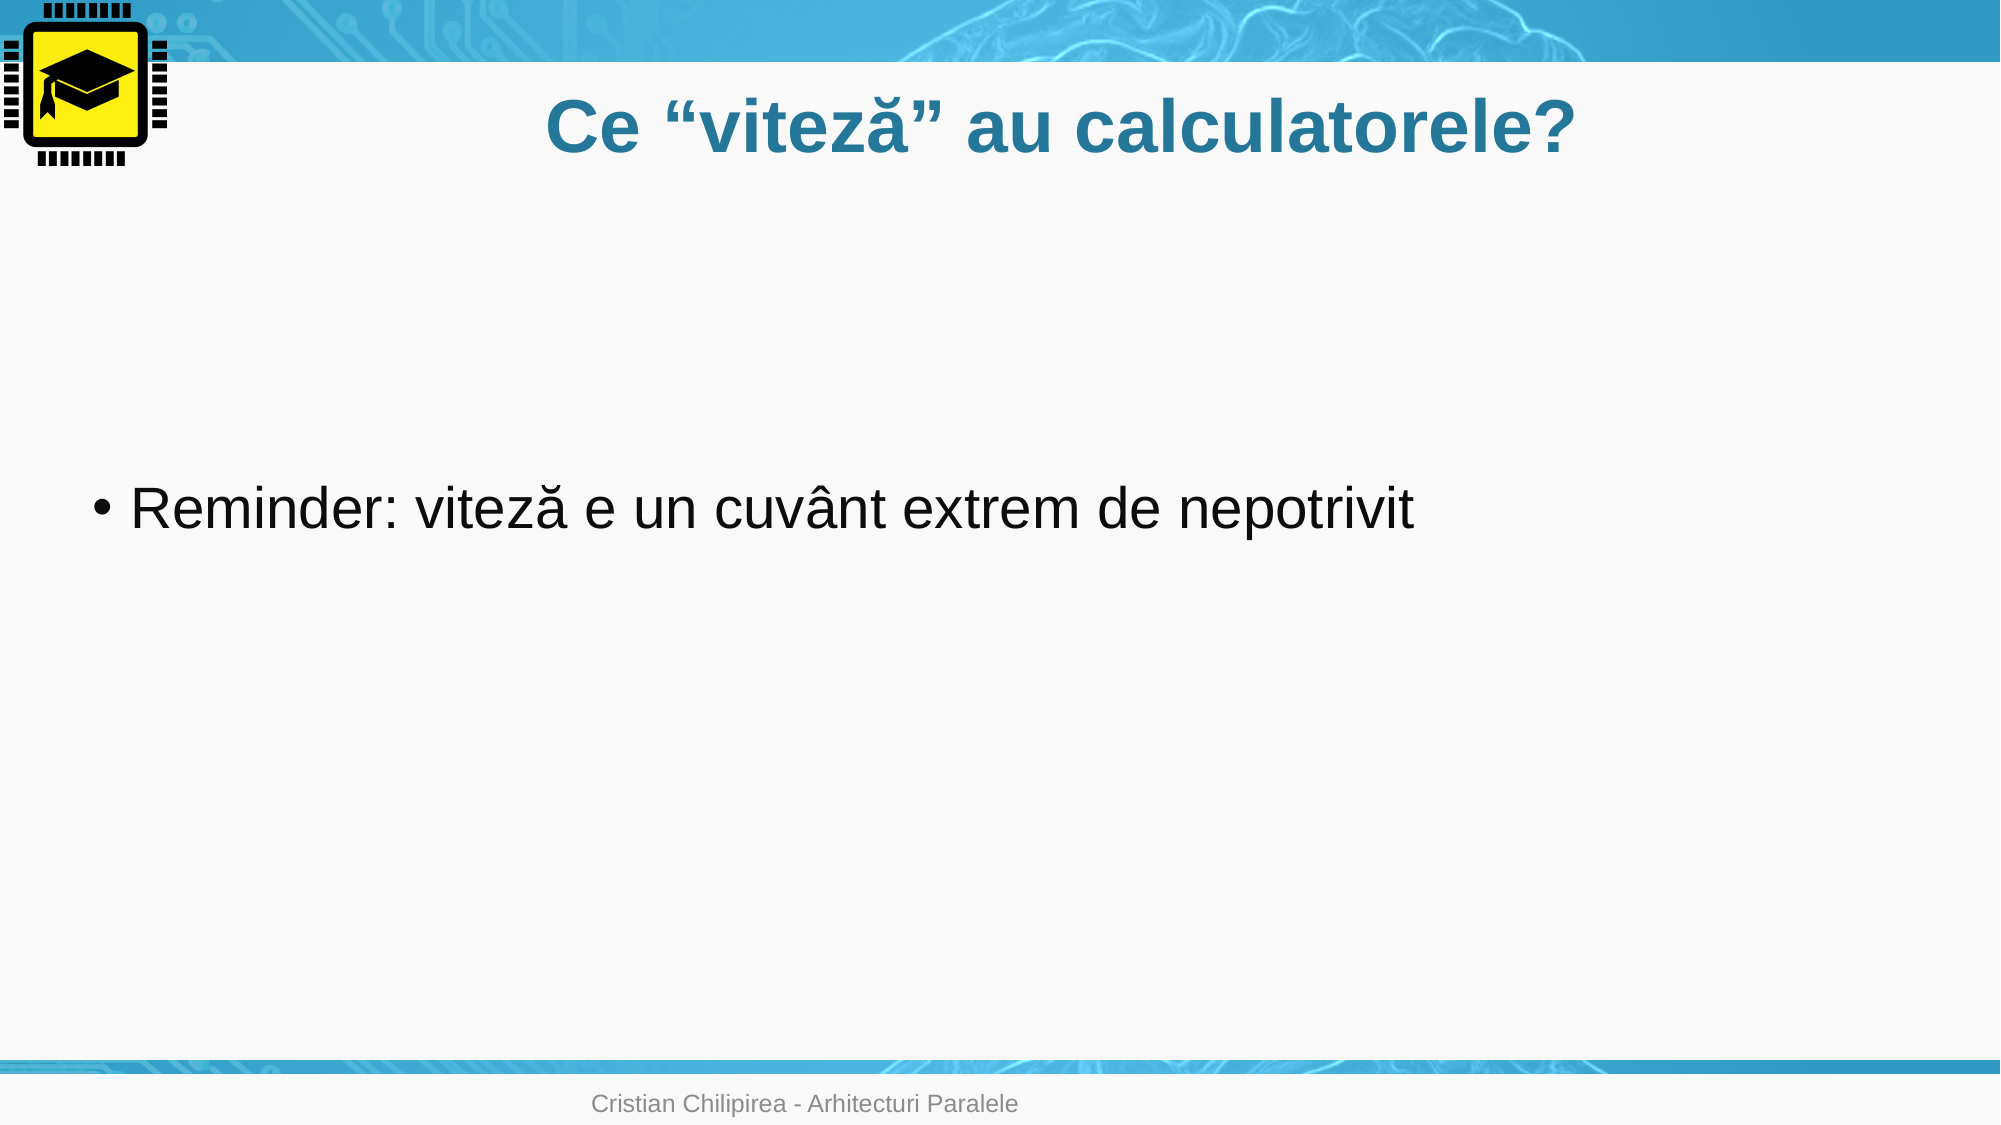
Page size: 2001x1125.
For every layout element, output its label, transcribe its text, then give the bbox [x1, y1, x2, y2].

picture [0, 0, 2000, 166]
footer Cristian Chilipirea - Arhitecturi Paralele [68, 1083, 1542, 1125]
title Ce “viteză” au calculatorele? [170, 76, 1955, 180]
list Reminder: viteză e un cuvânt extrem de nepotrivit [77, 471, 1955, 1014]
picture [0, 1060, 2000, 1074]
